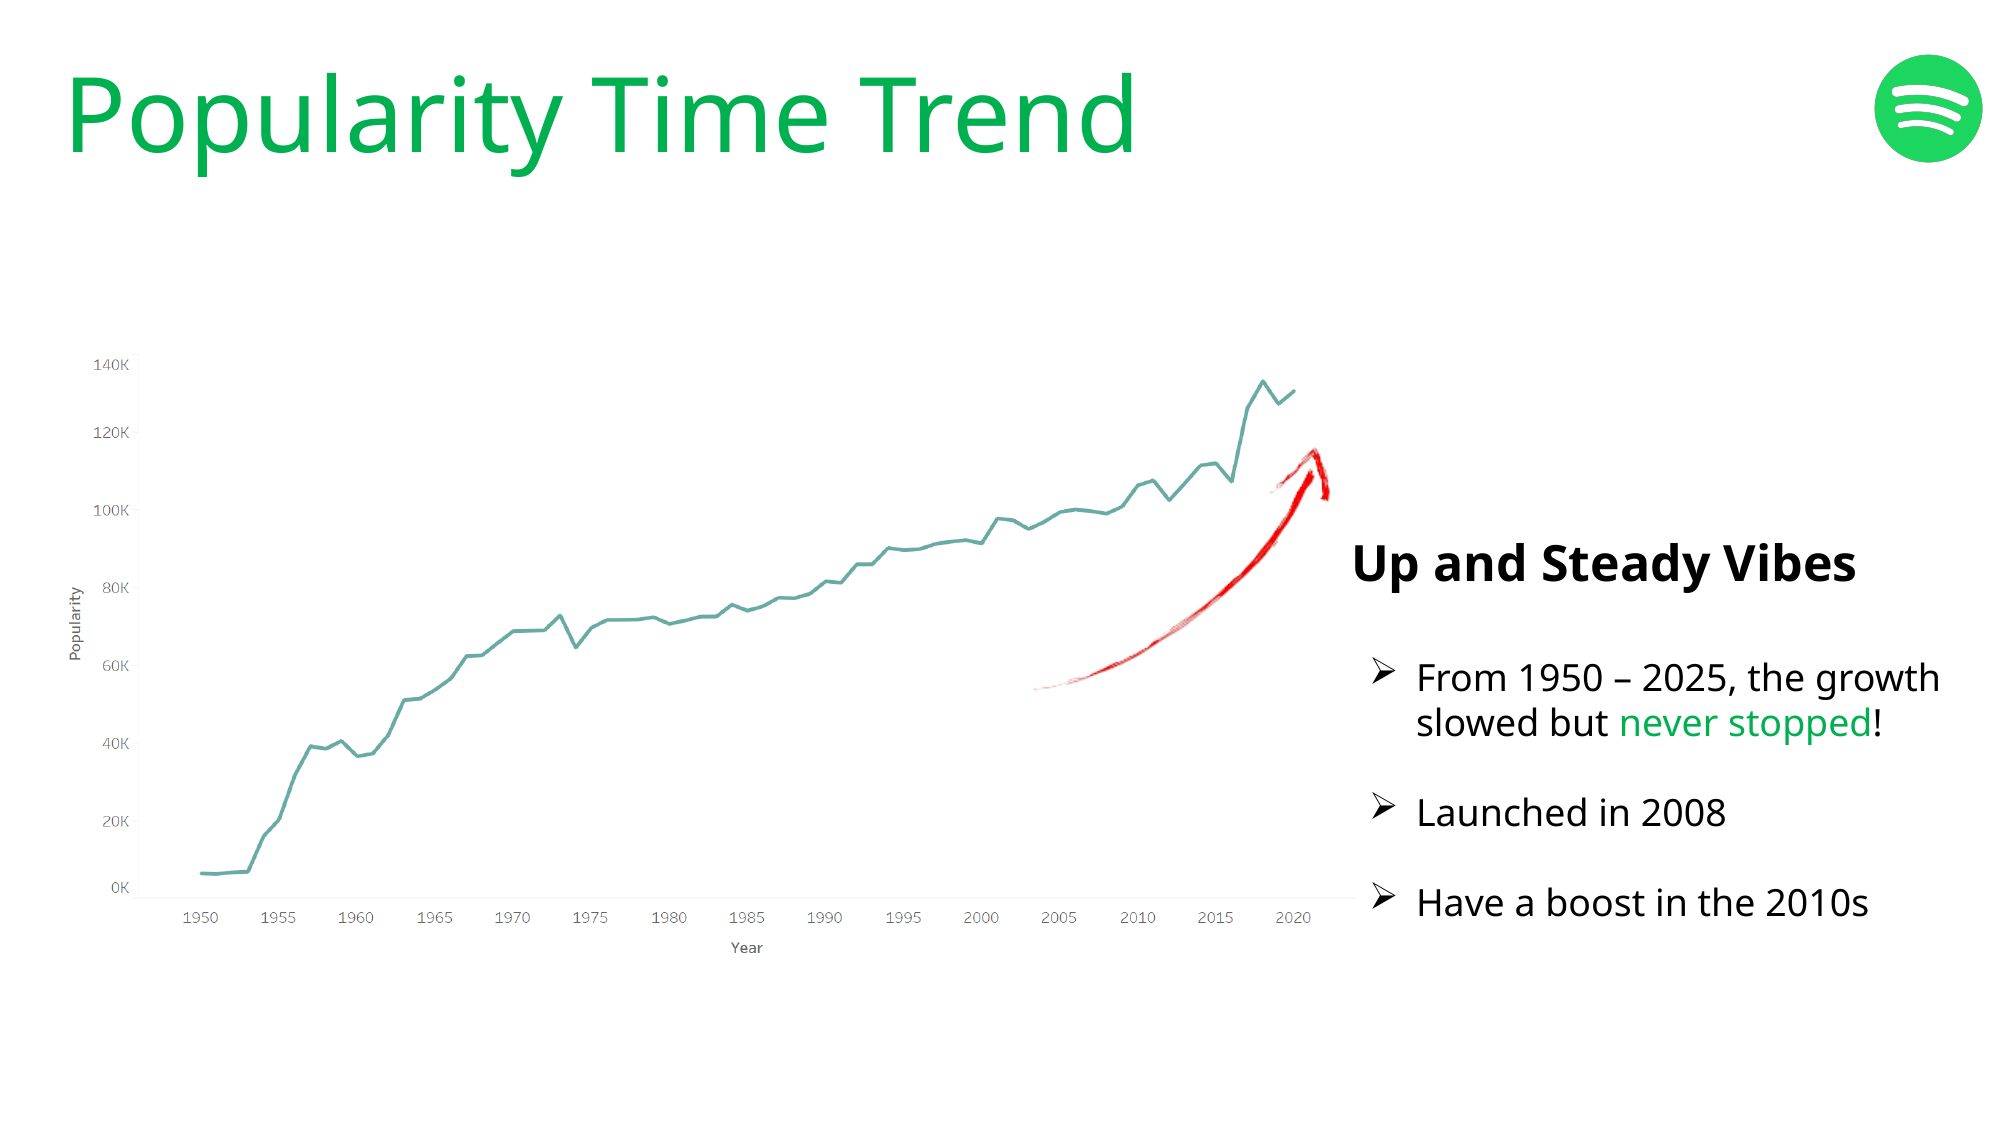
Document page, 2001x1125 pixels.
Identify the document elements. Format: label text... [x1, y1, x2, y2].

picture [1872, 52, 1985, 164]
text_box From 1950 – 2025, the growth slowed but never stopped! Launched in 2008 Have a boost in the 2010s [1355, 646, 2000, 931]
text_box Up and Steady Vibes [1355, 523, 1873, 599]
title Popularity Time Trend [48, 49, 1549, 183]
picture [48, 340, 1355, 969]
